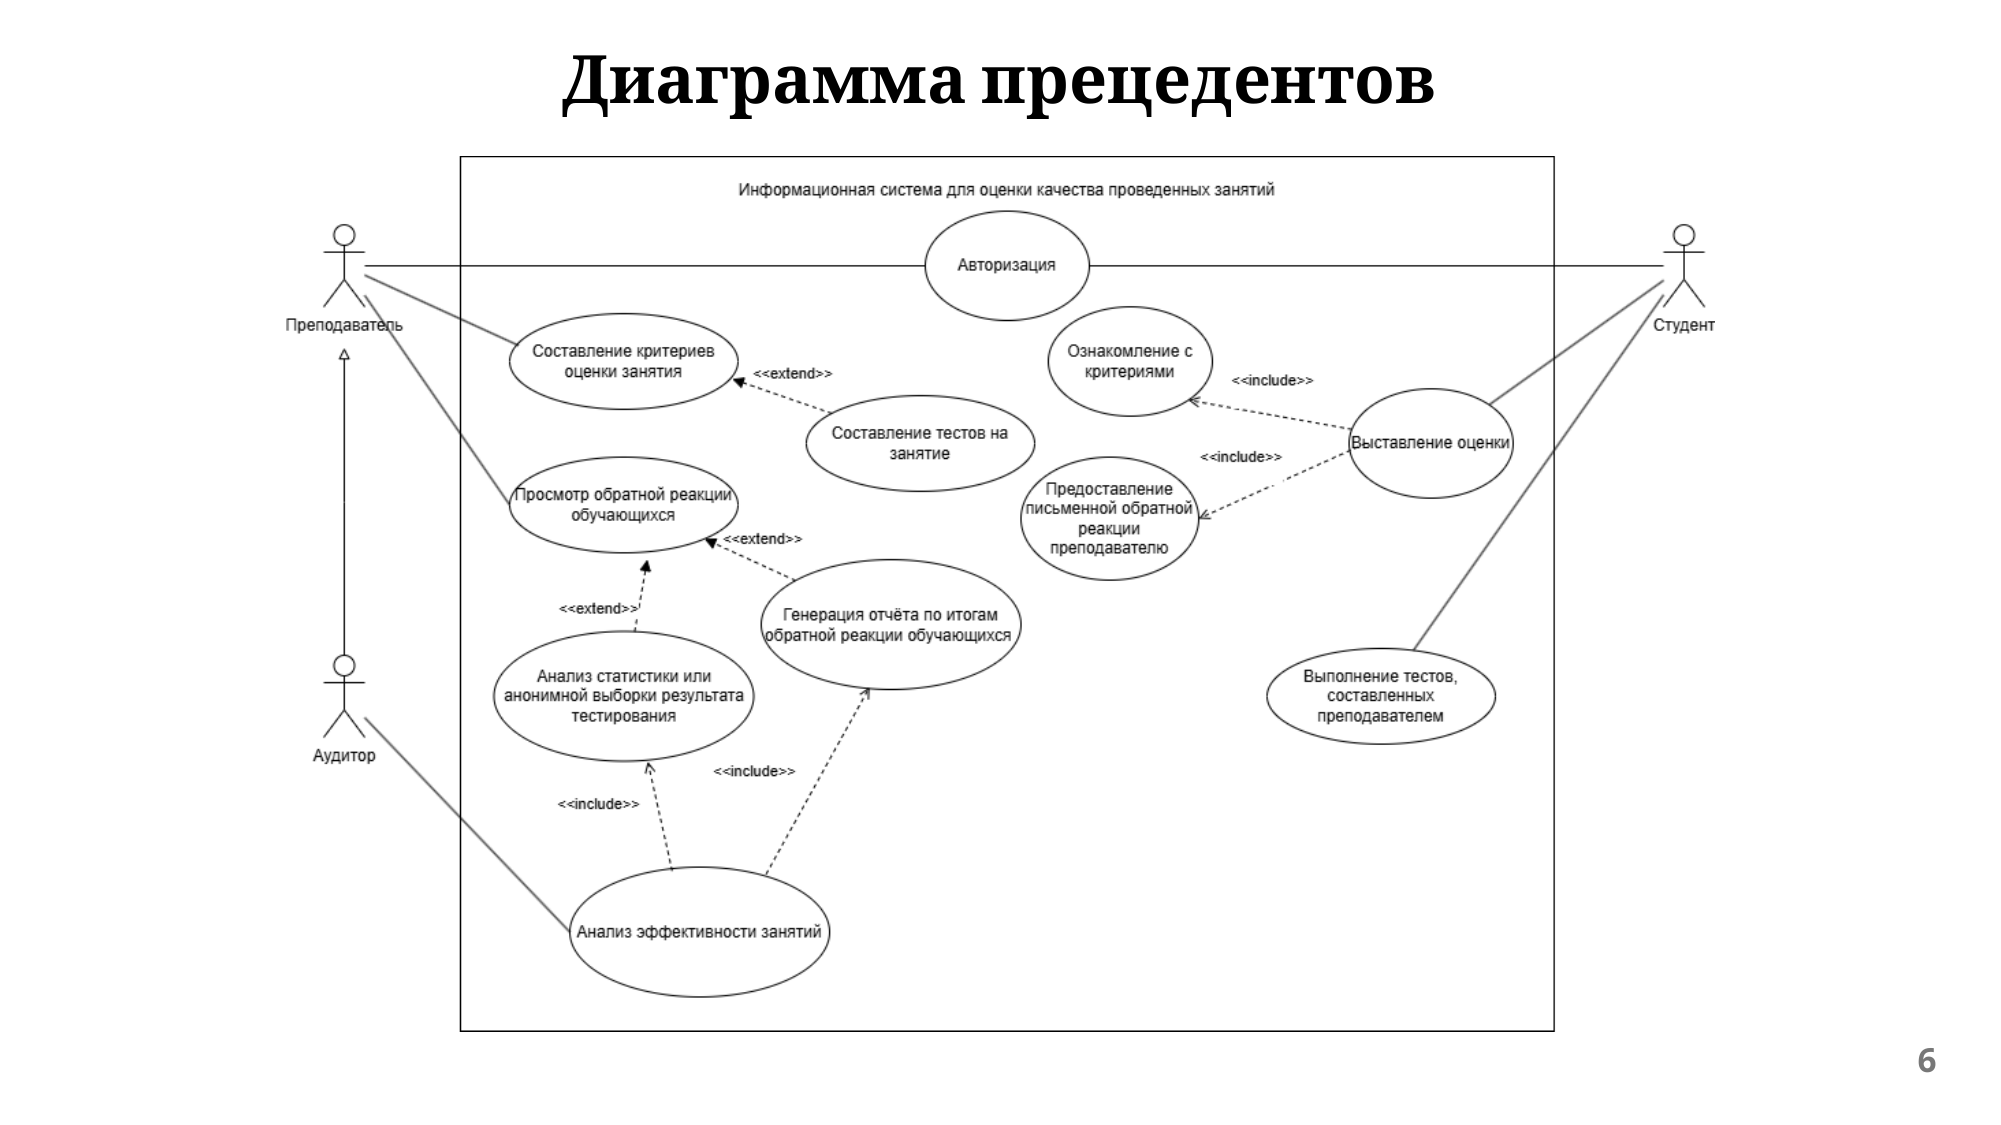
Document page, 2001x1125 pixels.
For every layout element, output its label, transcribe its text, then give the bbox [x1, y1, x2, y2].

picture [285, 156, 1715, 1033]
text_box Диаграмма прецедентов [147, 29, 1853, 124]
slide_number 6 [1484, 1031, 1952, 1092]
